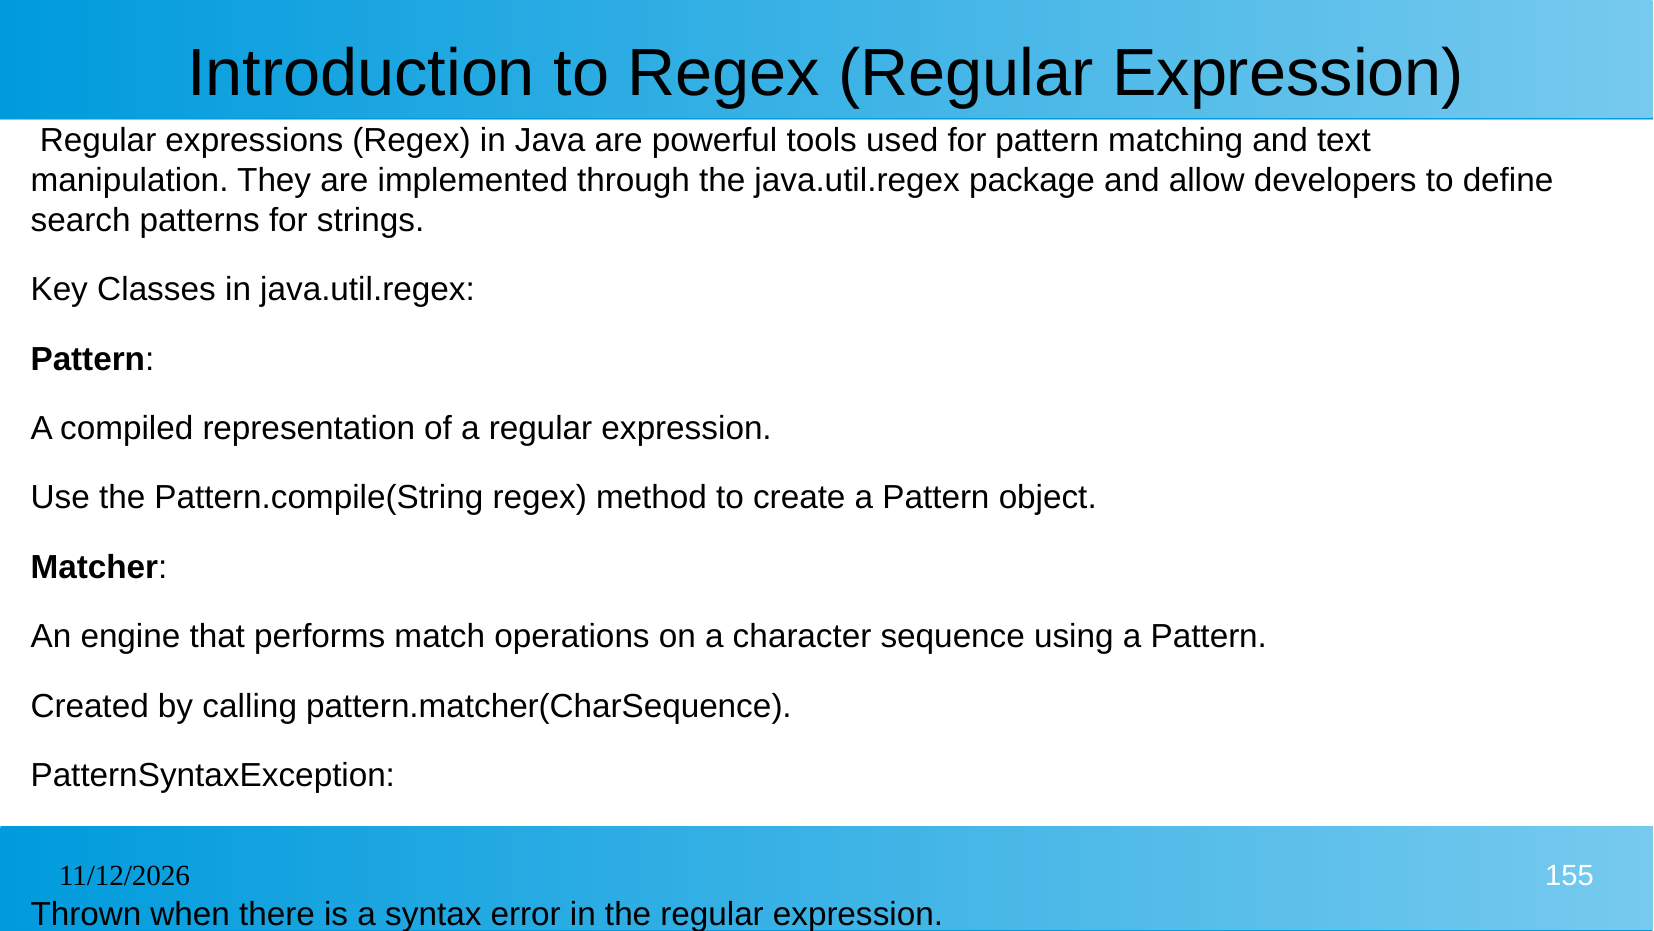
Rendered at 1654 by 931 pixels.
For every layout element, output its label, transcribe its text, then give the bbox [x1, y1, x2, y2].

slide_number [59, 856, 443, 915]
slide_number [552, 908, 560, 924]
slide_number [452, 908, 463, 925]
list Regular expressions (Regex) in Java are powerful tools used for pattern matching and text manipulation. They are implemented through the java.util.regex package and allow developers to define search patterns for strings. Key Classes in java.util.regex: Pattern: A compiled representation of a regular expression. Use the Pattern.compile(String regex) method to create a Pattern object. Matcher: An engine that performs match operations on a character sequence using a Pattern. Created by calling pattern.matcher(CharSequence). PatternSyntaxException: Thrown when there is a syntax error in the regular expression. [30, 118, 1566, 841]
title Introduction to Regex (Regular Expression) [59, 29, 1594, 108]
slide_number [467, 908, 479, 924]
slide_number 155 [1210, 856, 1594, 915]
